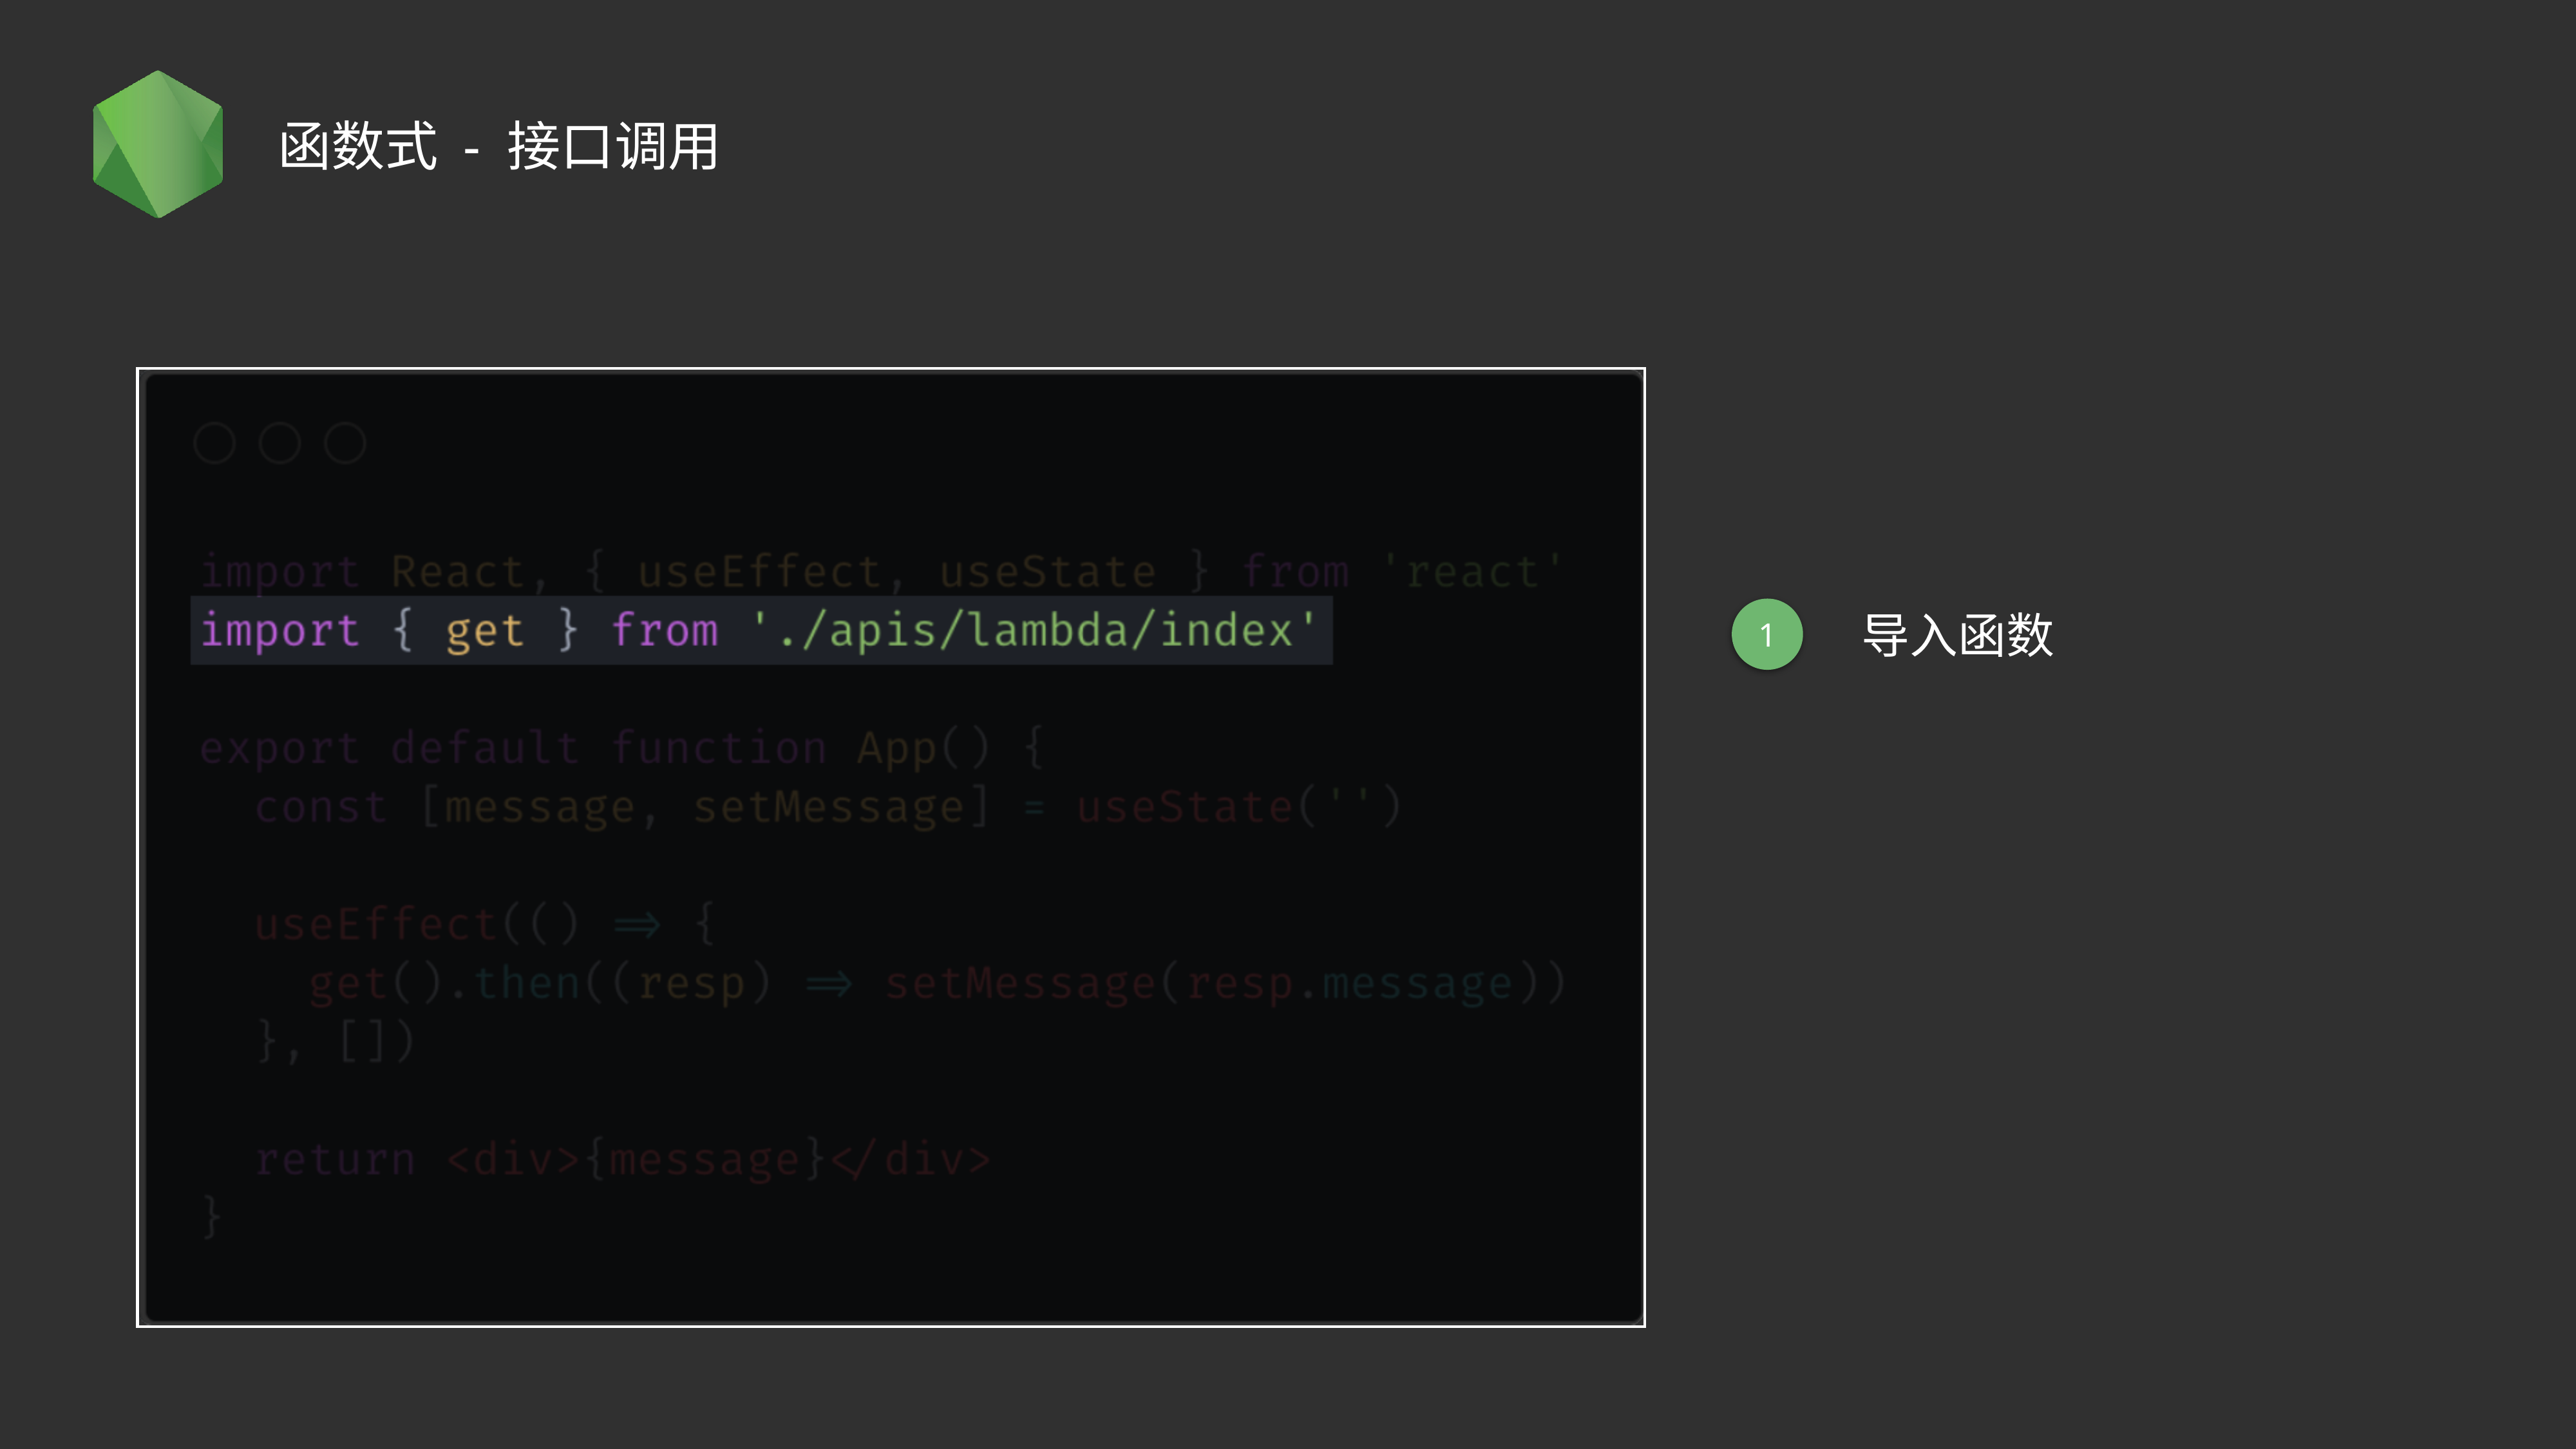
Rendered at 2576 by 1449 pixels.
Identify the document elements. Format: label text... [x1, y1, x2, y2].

picture [138, 370, 1644, 1325]
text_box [1731, 595, 2543, 674]
picture [84, 70, 232, 218]
title 函数式 - 接口调用 [272, 90, 1049, 200]
